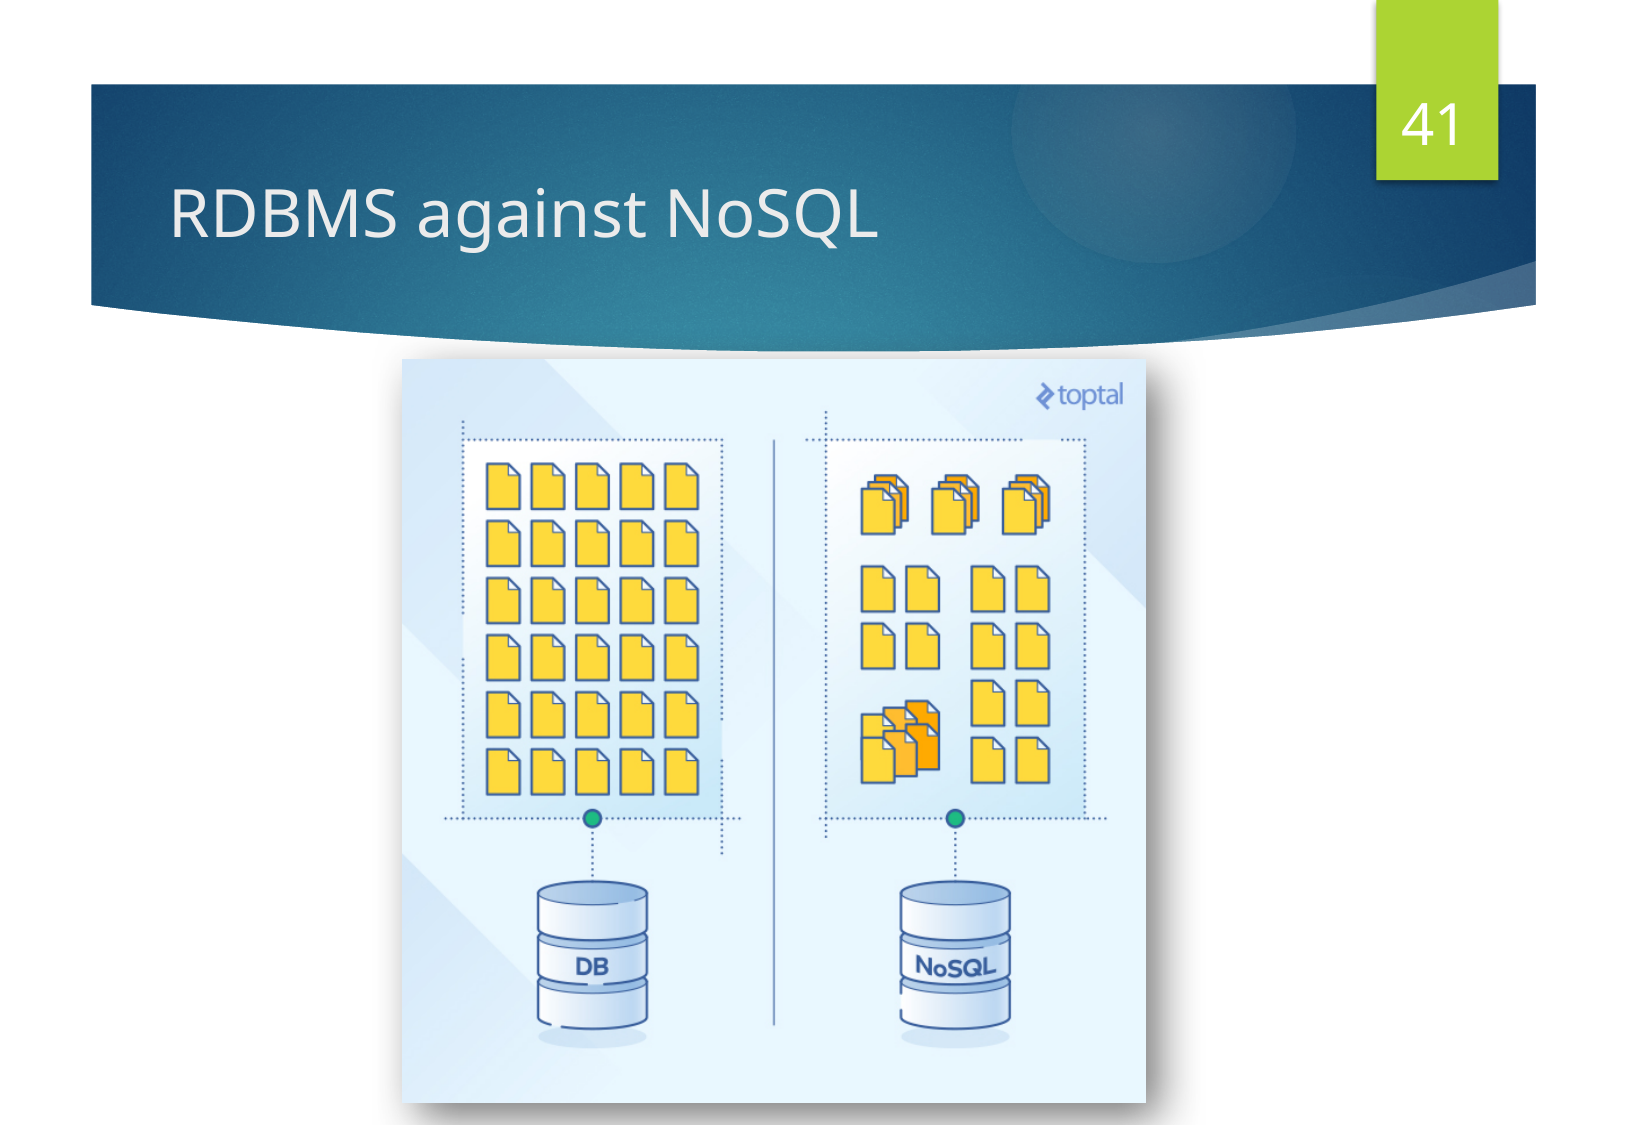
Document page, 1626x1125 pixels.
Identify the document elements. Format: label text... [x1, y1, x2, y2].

title RDBMS against NoSQL [153, 152, 1282, 269]
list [402, 359, 1146, 1103]
slide_number 41 [1364, 48, 1506, 175]
